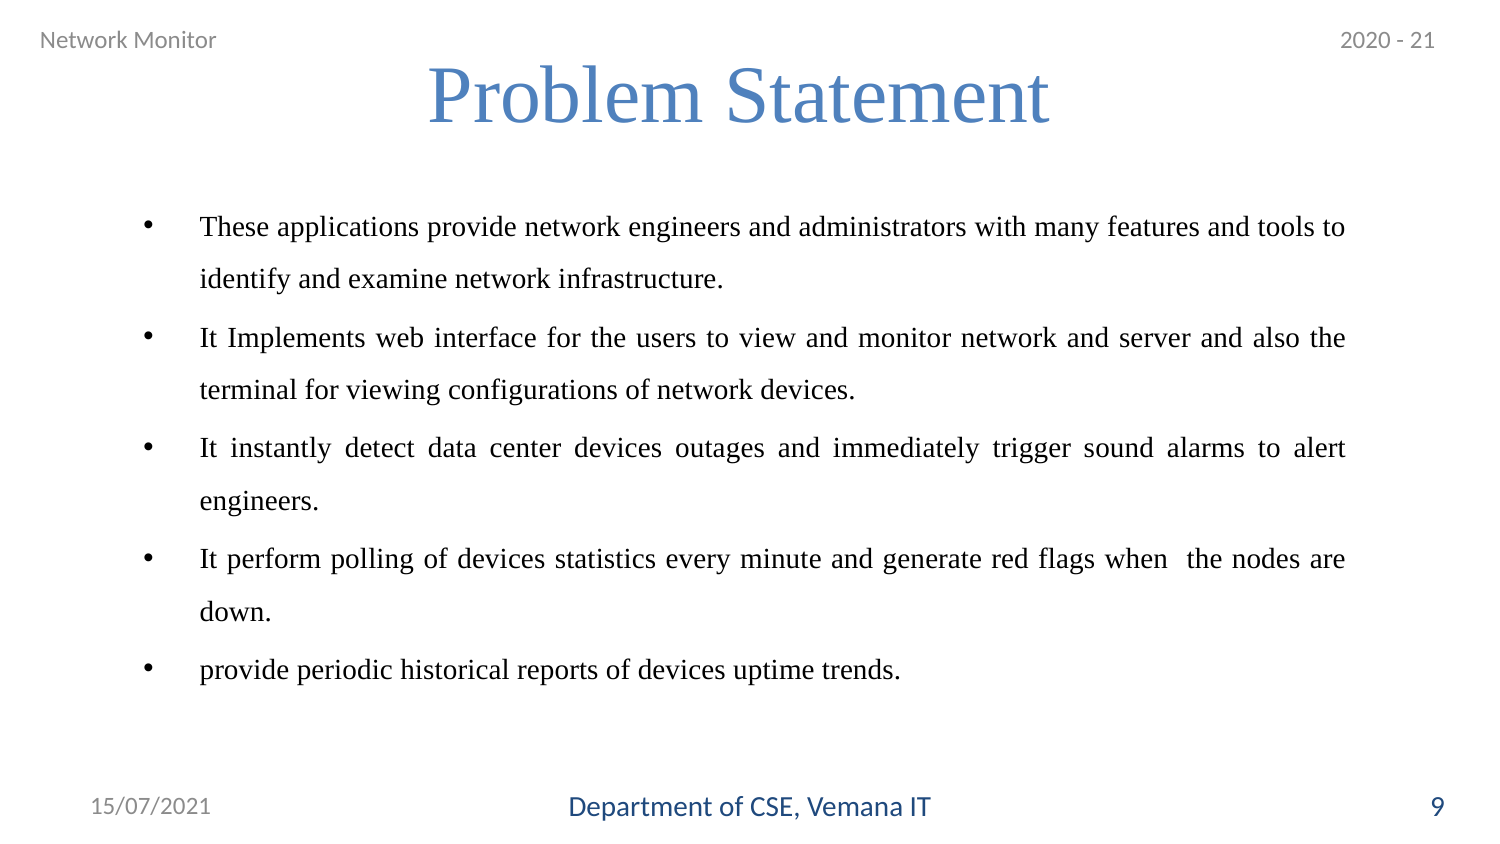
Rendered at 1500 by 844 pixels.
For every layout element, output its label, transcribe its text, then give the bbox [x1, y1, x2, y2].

text_box 2020 - 21 [1324, 9, 1488, 67]
text_box Network Monitor [24, 21, 488, 55]
list These applications provide network engineers and administrators with many features and tools to identify and examine network infrastructure. It Implements web interface for the users to view and monitor network and server and also the terminal for viewing configurations of network devices. It instantly detect data center devices outages and immediately trigger sound alarms to alert engineers. It perform polling of devices statistics every minute and generate red flags when the nodes are down. provide periodic historical reports of devices uptime trends. [128, 182, 1363, 782]
footer Department of CSE, Vemana IT [512, 782, 988, 827]
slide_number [75, 782, 425, 827]
title Problem Statement [75, 33, 1425, 147]
text_box 9 [1350, 782, 1460, 827]
